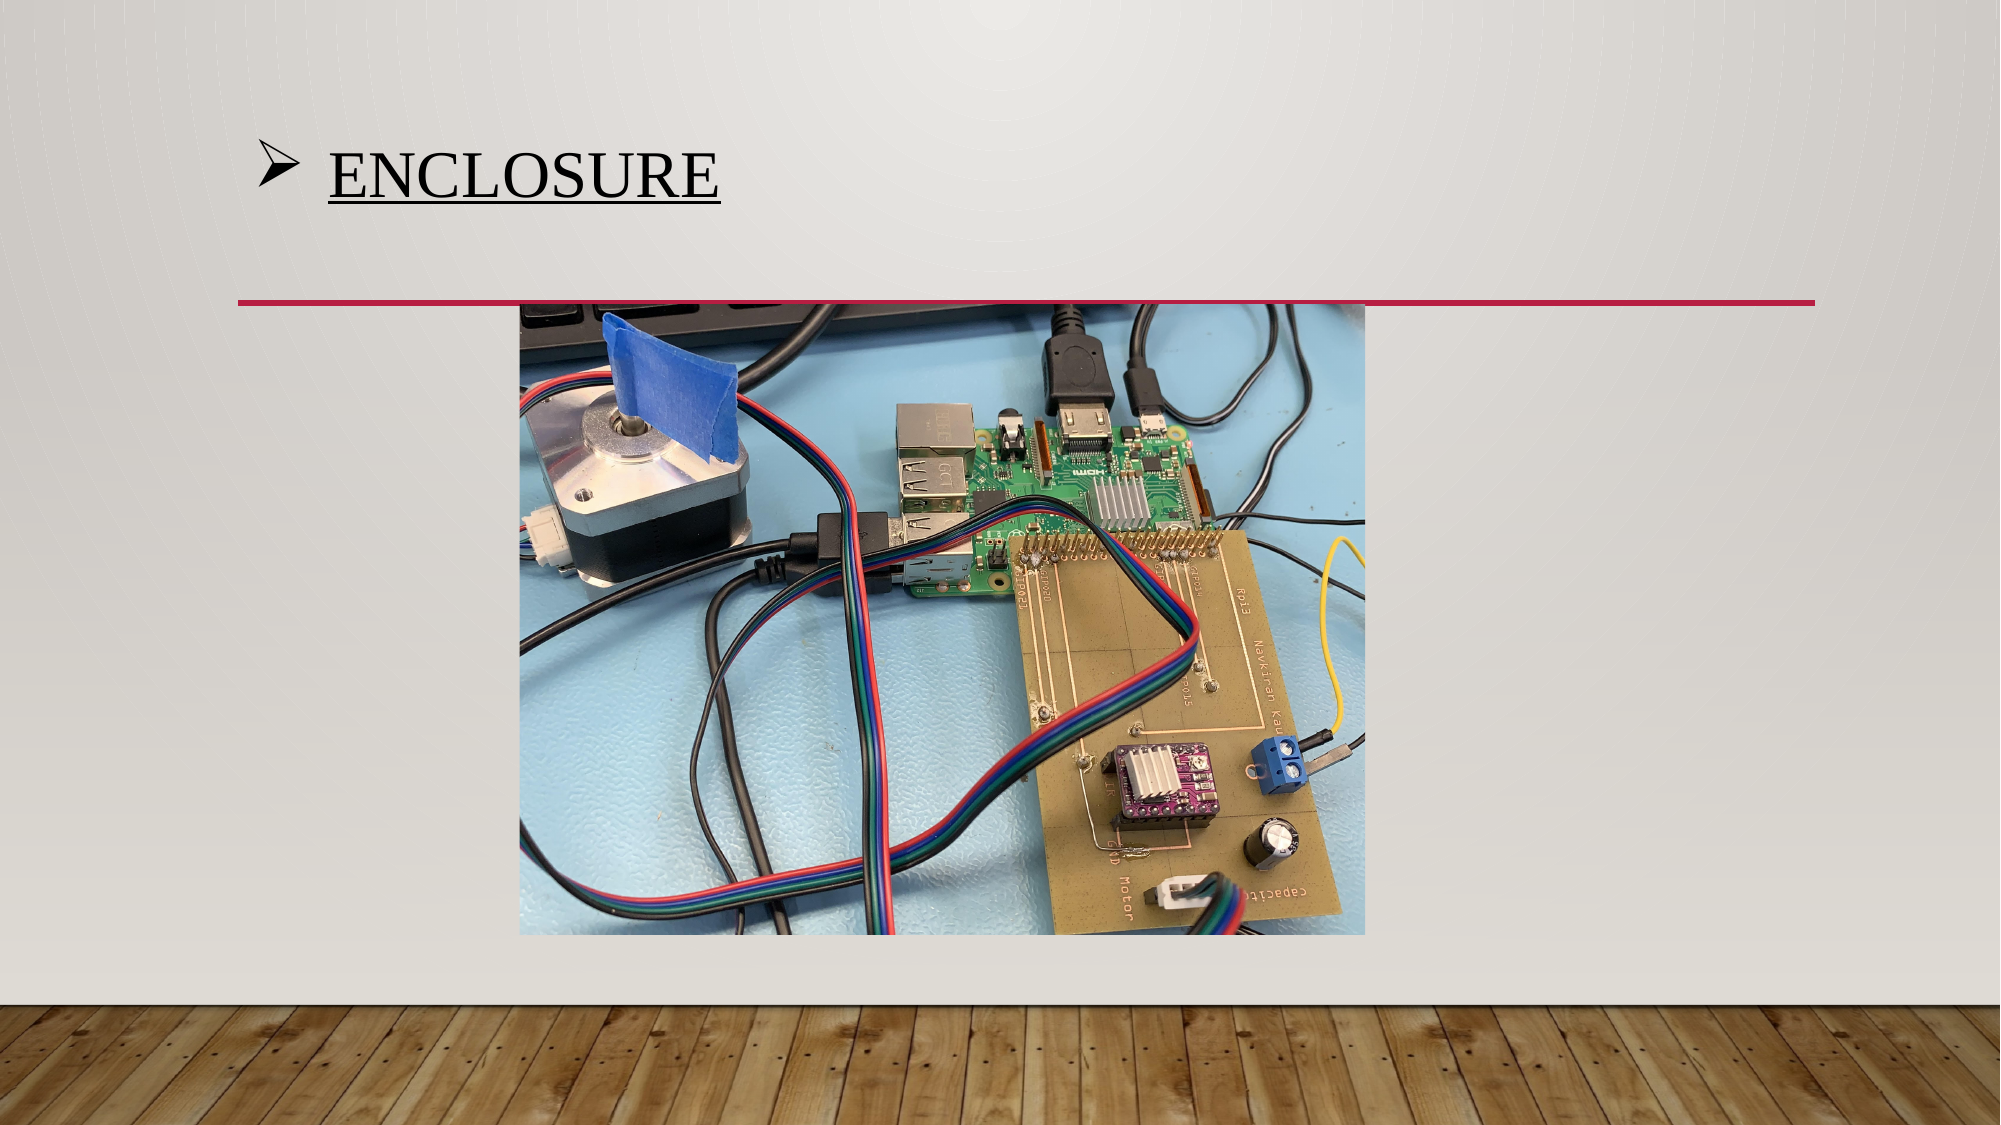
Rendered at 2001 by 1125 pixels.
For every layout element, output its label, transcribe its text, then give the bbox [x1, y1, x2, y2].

title eNCLOSURE [238, 131, 1814, 305]
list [519, 303, 1366, 935]
picture [0, 1005, 2000, 1125]
